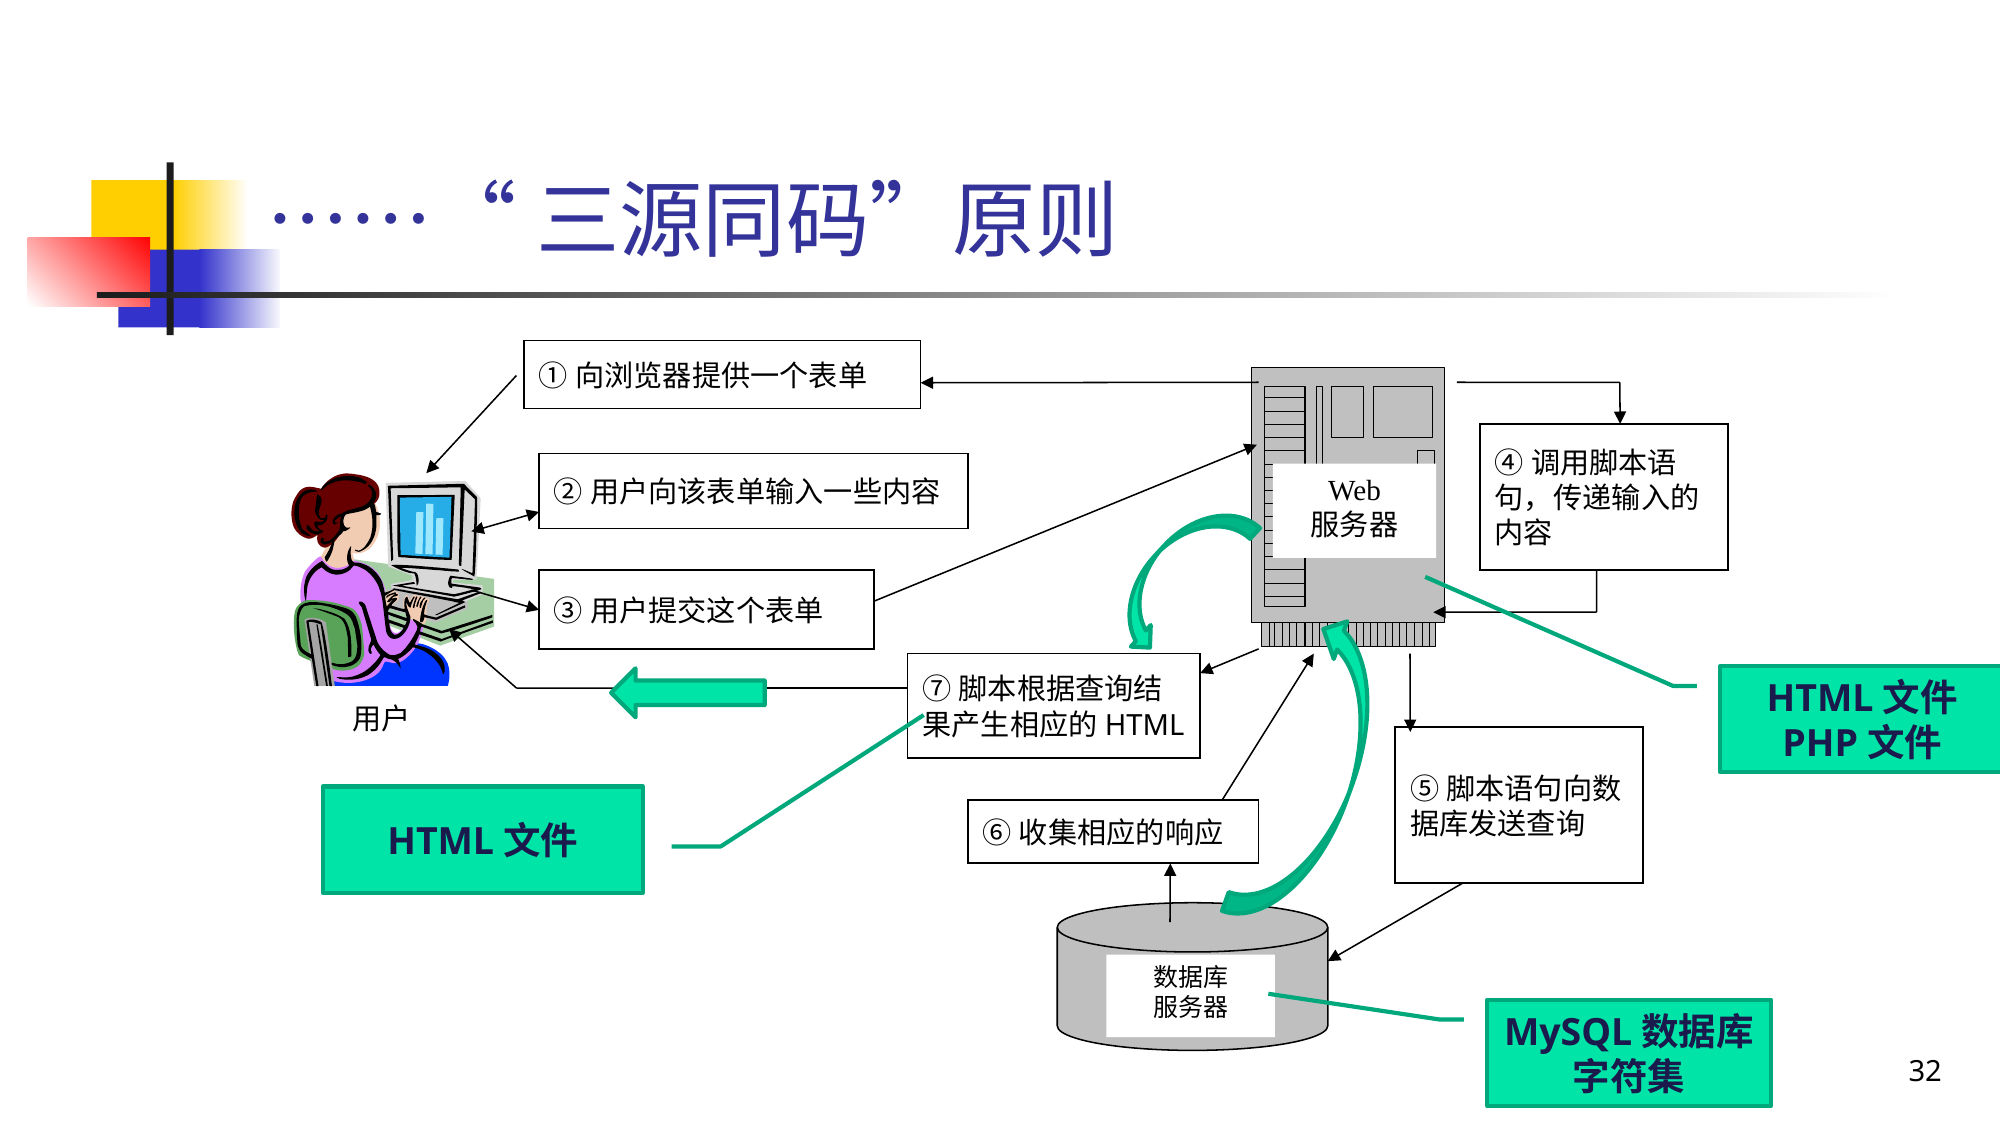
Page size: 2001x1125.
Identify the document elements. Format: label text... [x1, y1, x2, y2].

text_box MySQL数据库字符集 [1485, 998, 1773, 1108]
text_box HTML文件 PHP文件 [1733, 664, 2000, 774]
slide_number 32 [1773, 1024, 1957, 1100]
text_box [290, 340, 1729, 1051]
title ……“三源同码”原则 [251, 35, 1957, 275]
